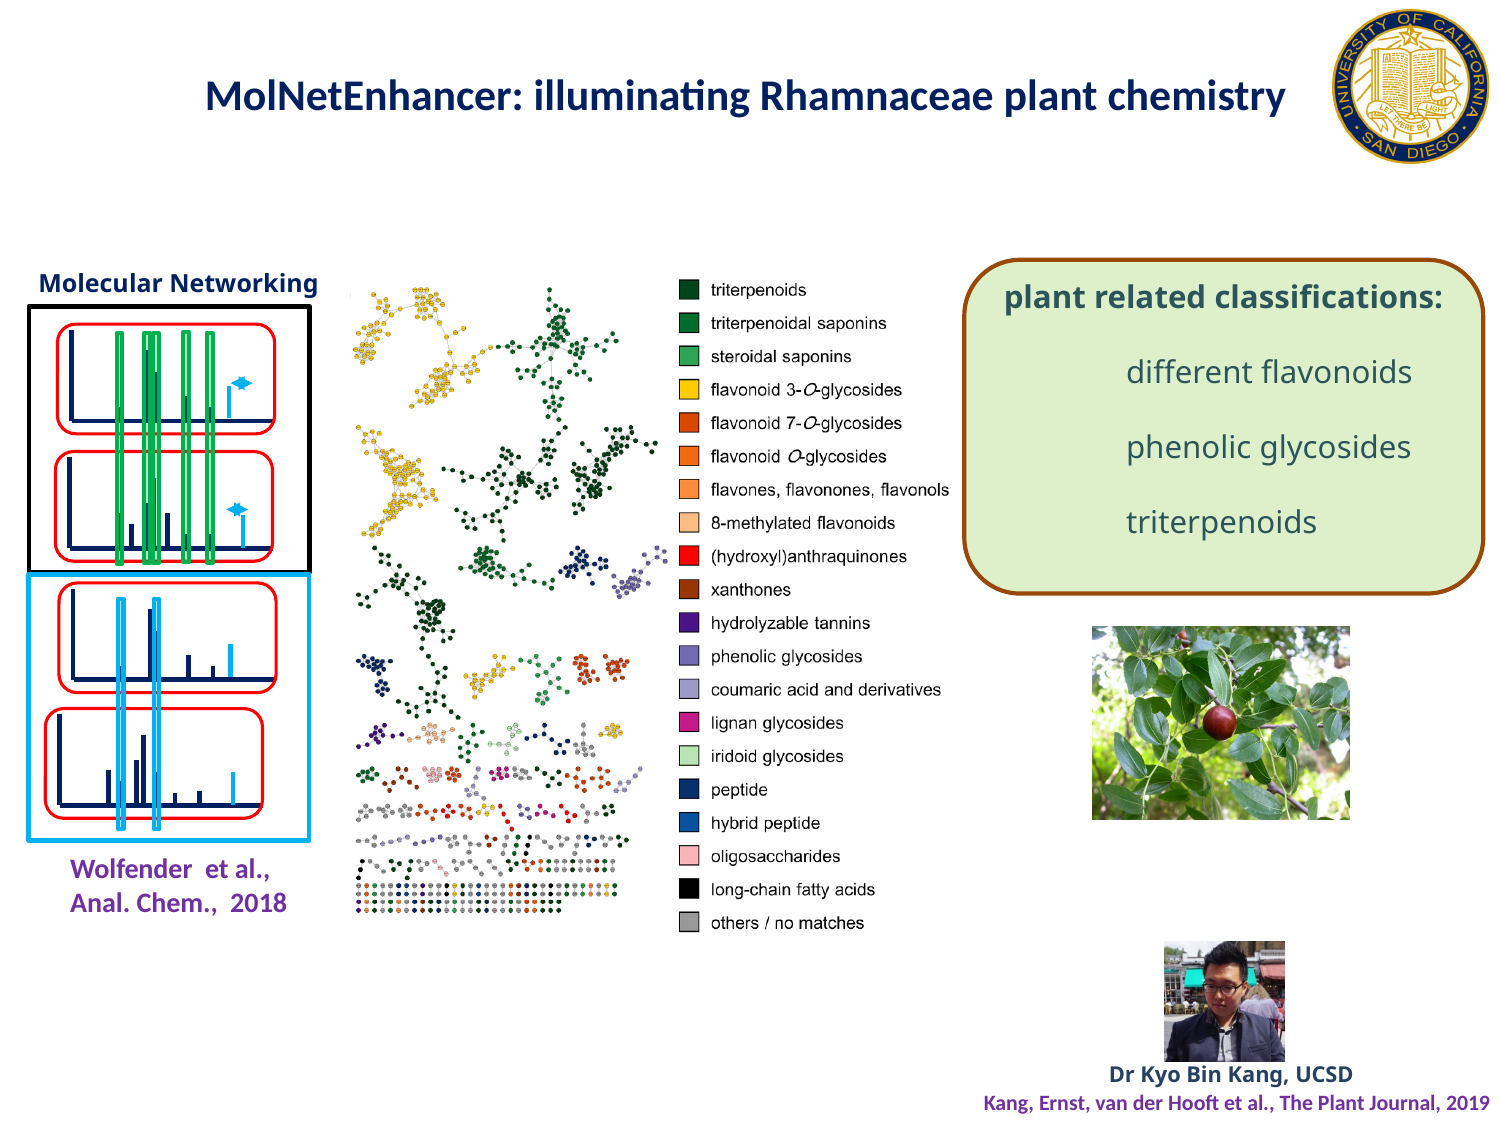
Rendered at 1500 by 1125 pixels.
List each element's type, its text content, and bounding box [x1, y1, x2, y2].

picture [1279, 7, 1500, 165]
text_box [151, 441, 161, 449]
text_box [27, 572, 311, 843]
text_box Kang, Ernst, van der Hooft et al., The Plant Journal, 2019 [969, 1081, 1500, 1122]
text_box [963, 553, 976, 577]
picture [1164, 941, 1286, 1063]
text_box [181, 441, 191, 449]
picture [350, 270, 958, 948]
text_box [45, 708, 263, 819]
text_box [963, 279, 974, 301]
text_box [205, 441, 215, 449]
text_box [115, 441, 124, 449]
text_box [116, 826, 126, 831]
text_box plant related classifications: different flavonoids phenolic glycosides triterpenoids [1471, 279, 1487, 577]
text_box Wolfender et al., Anal. Chem., 2018 [55, 843, 303, 926]
text_box [152, 826, 161, 831]
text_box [58, 582, 277, 693]
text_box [57, 323, 275, 435]
text_box [142, 441, 151, 449]
text_box [116, 702, 126, 706]
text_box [55, 451, 273, 562]
text_box Dr Kyo Bin Kang, UCSD [1094, 1053, 1370, 1081]
text_box [963, 257, 1486, 596]
text_box [27, 304, 311, 572]
text_box Molecular Networking [23, 259, 334, 305]
text_box MolNetEnhancer: illuminating Rhamnaceae plant chemistry [116, 65, 1376, 169]
picture [1091, 625, 1351, 820]
